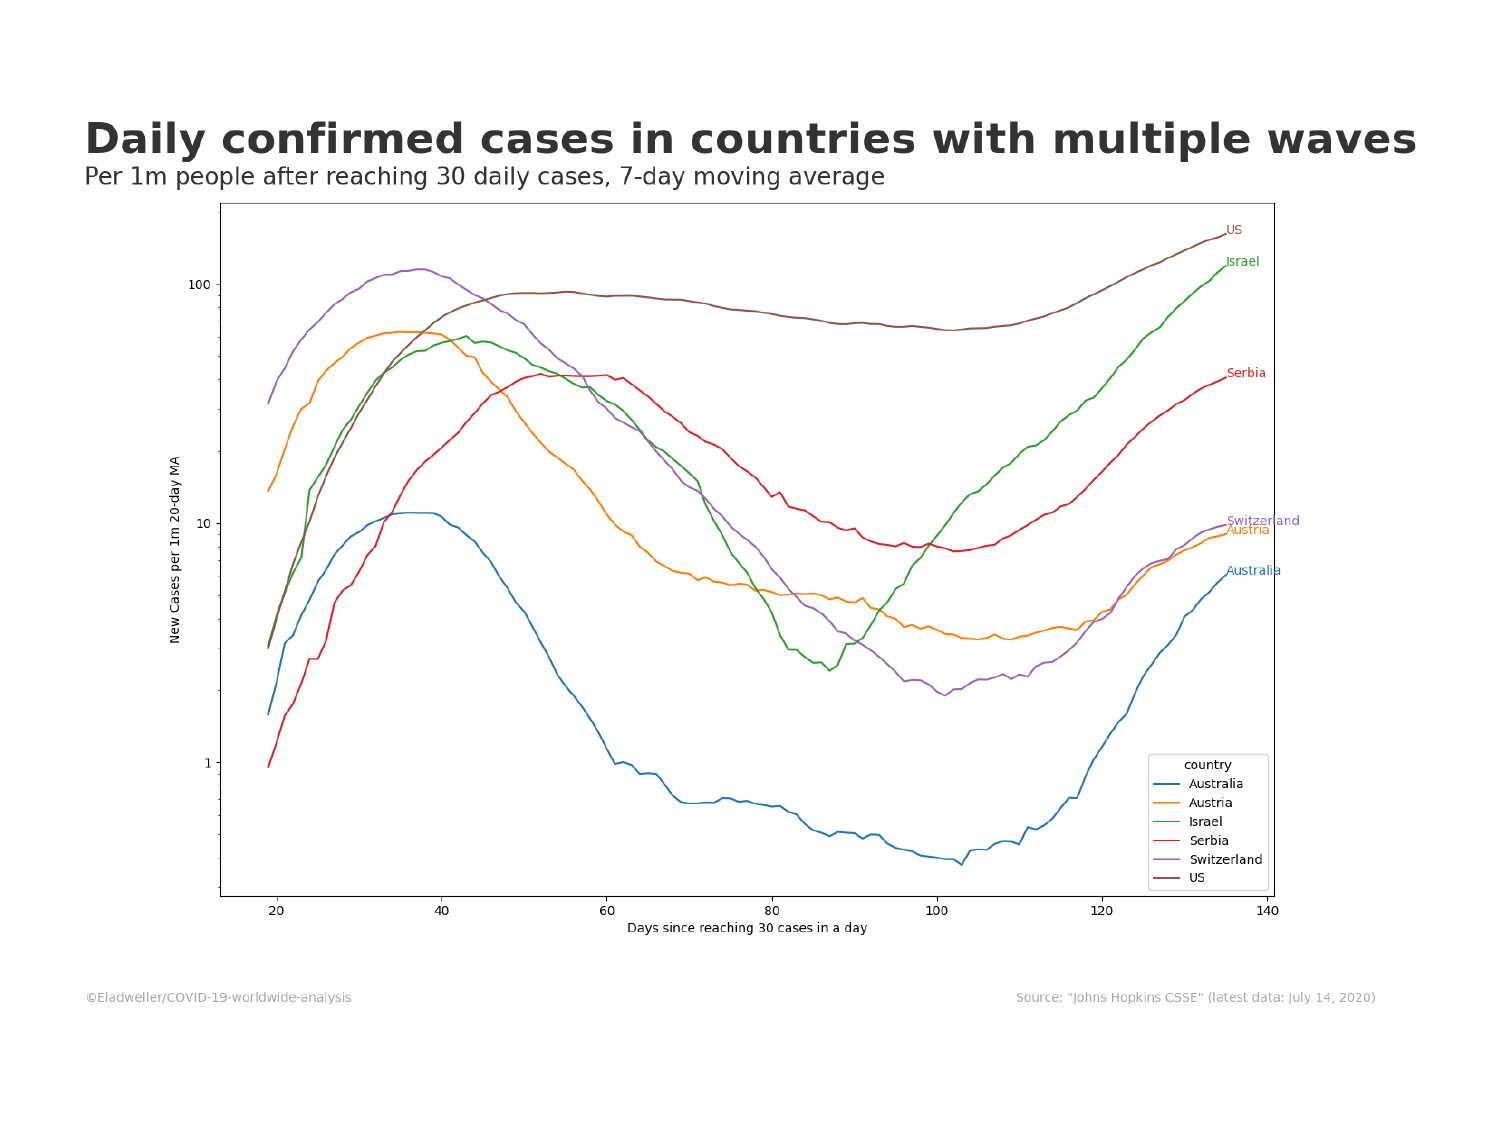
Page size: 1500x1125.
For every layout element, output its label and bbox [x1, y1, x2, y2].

picture [74, 112, 1426, 1013]
